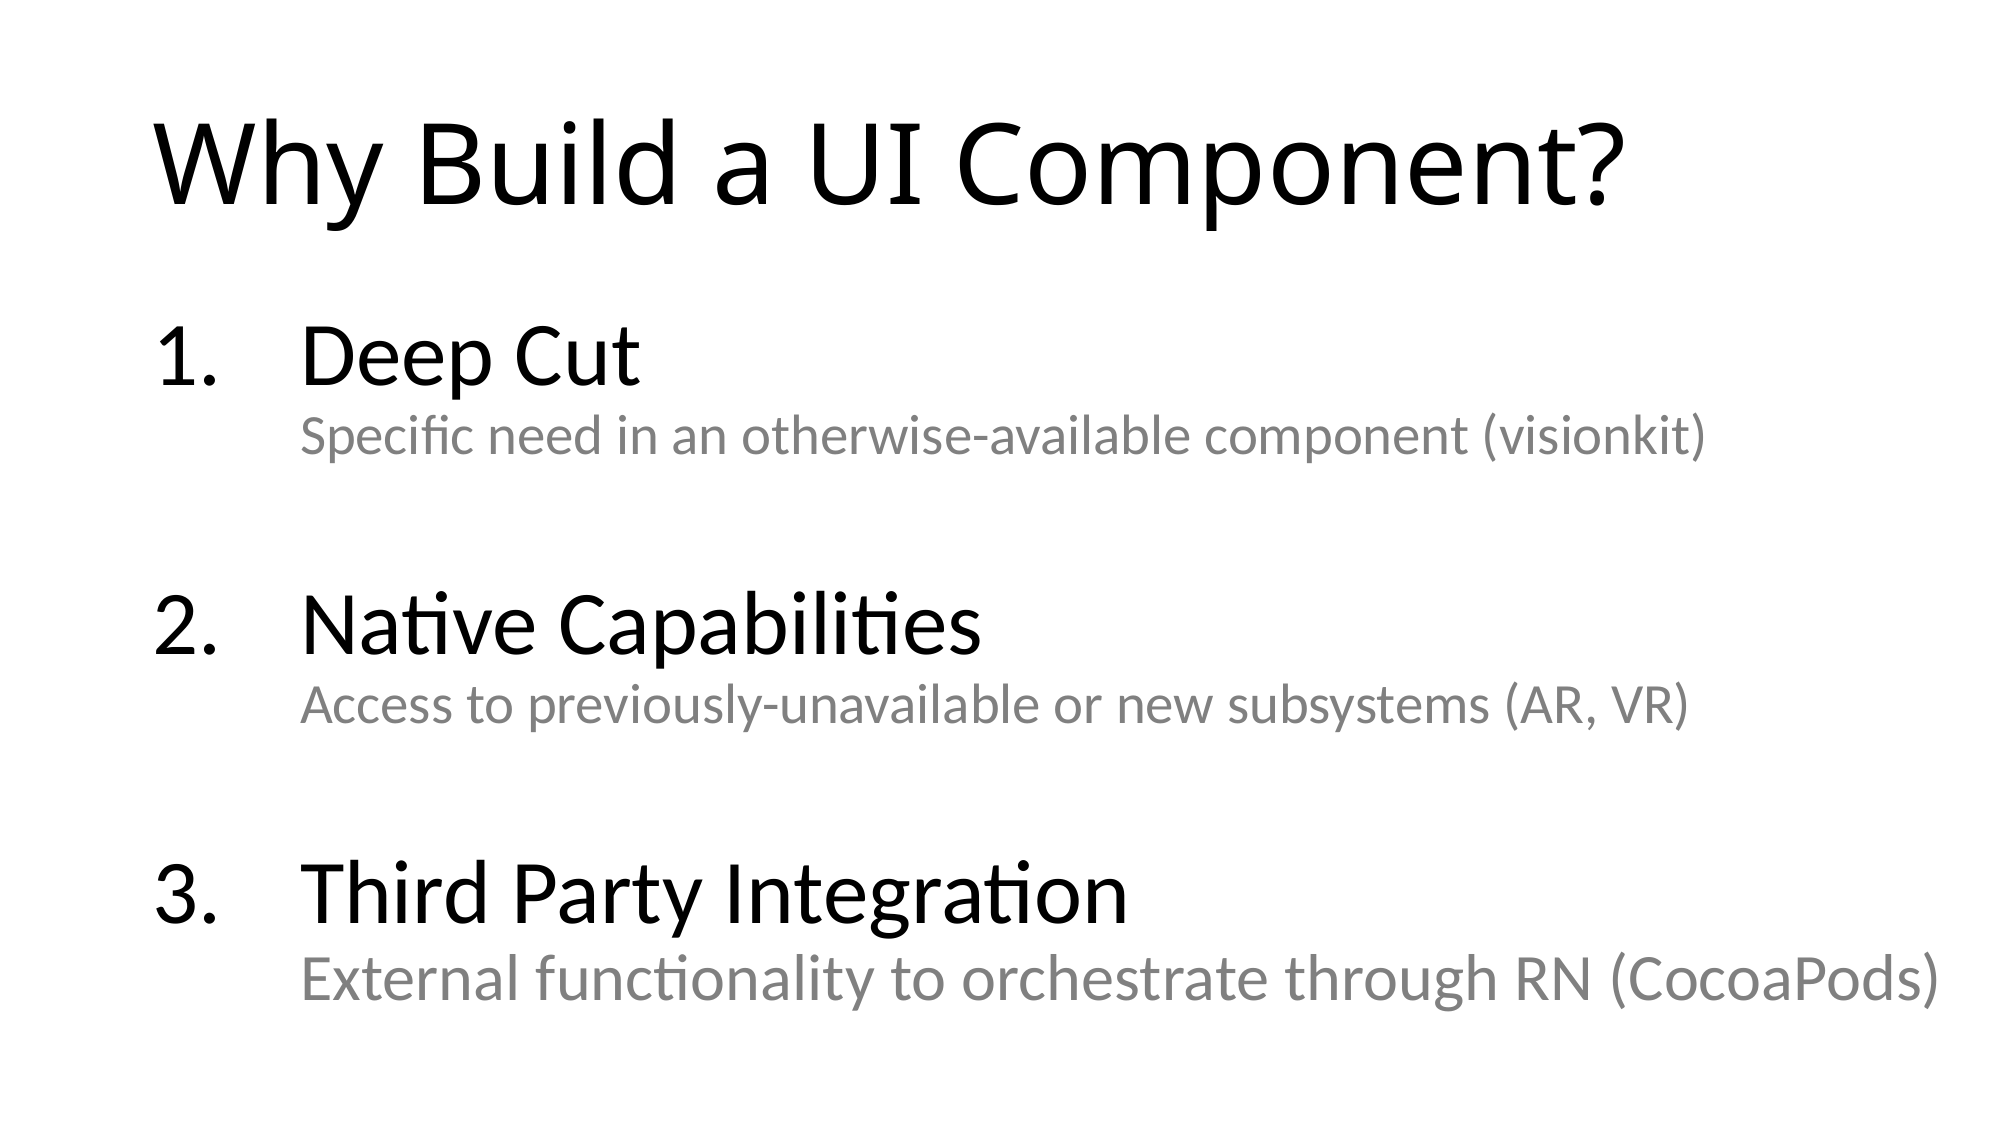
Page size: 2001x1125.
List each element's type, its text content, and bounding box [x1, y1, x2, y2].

title Why Build a UI Component? [137, 59, 1863, 278]
list Deep Cut Specific need in an otherwise-available component (visionkit) Native Capabilities Access to previously-unavailable or new subsystems (AR, VR) Third Party Integration External functionality to orchestrate through RN (CocoaPods) [137, 299, 2000, 1125]
